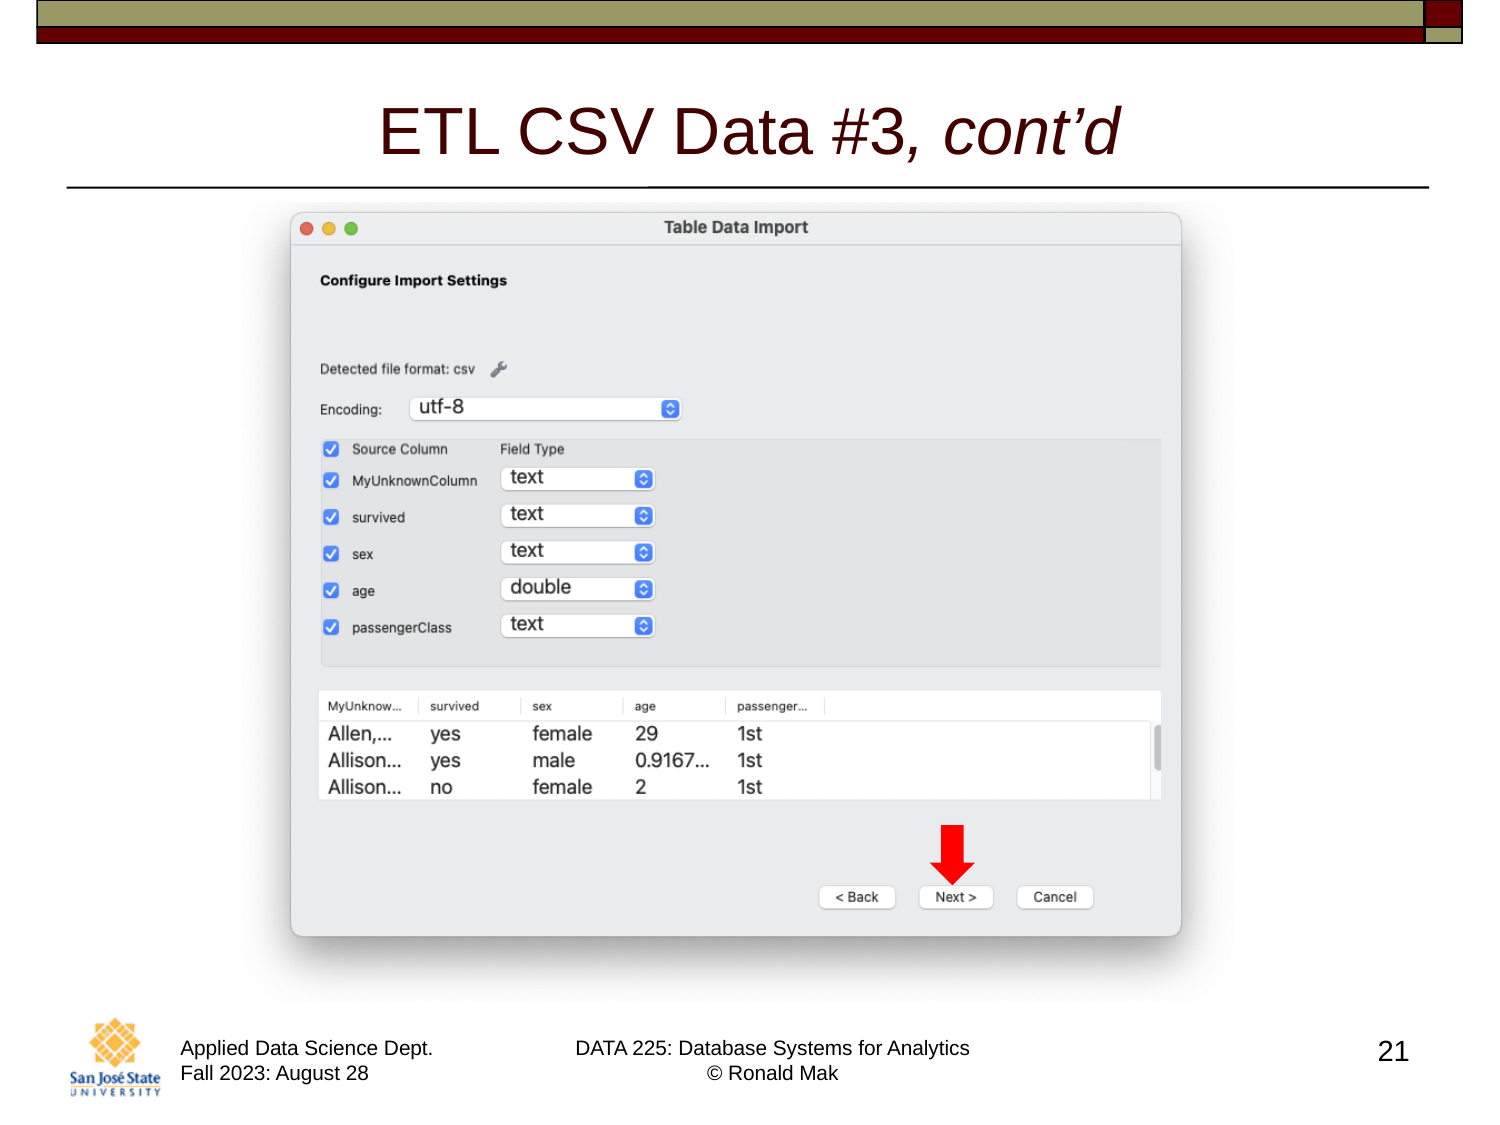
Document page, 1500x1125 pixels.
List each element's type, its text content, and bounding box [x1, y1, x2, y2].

slide_number 21 [1112, 1025, 1425, 1100]
picture [60, 1012, 166, 1112]
picture [241, 202, 1259, 1003]
title ETL CSV Data #3, cont’d [75, 67, 1425, 175]
